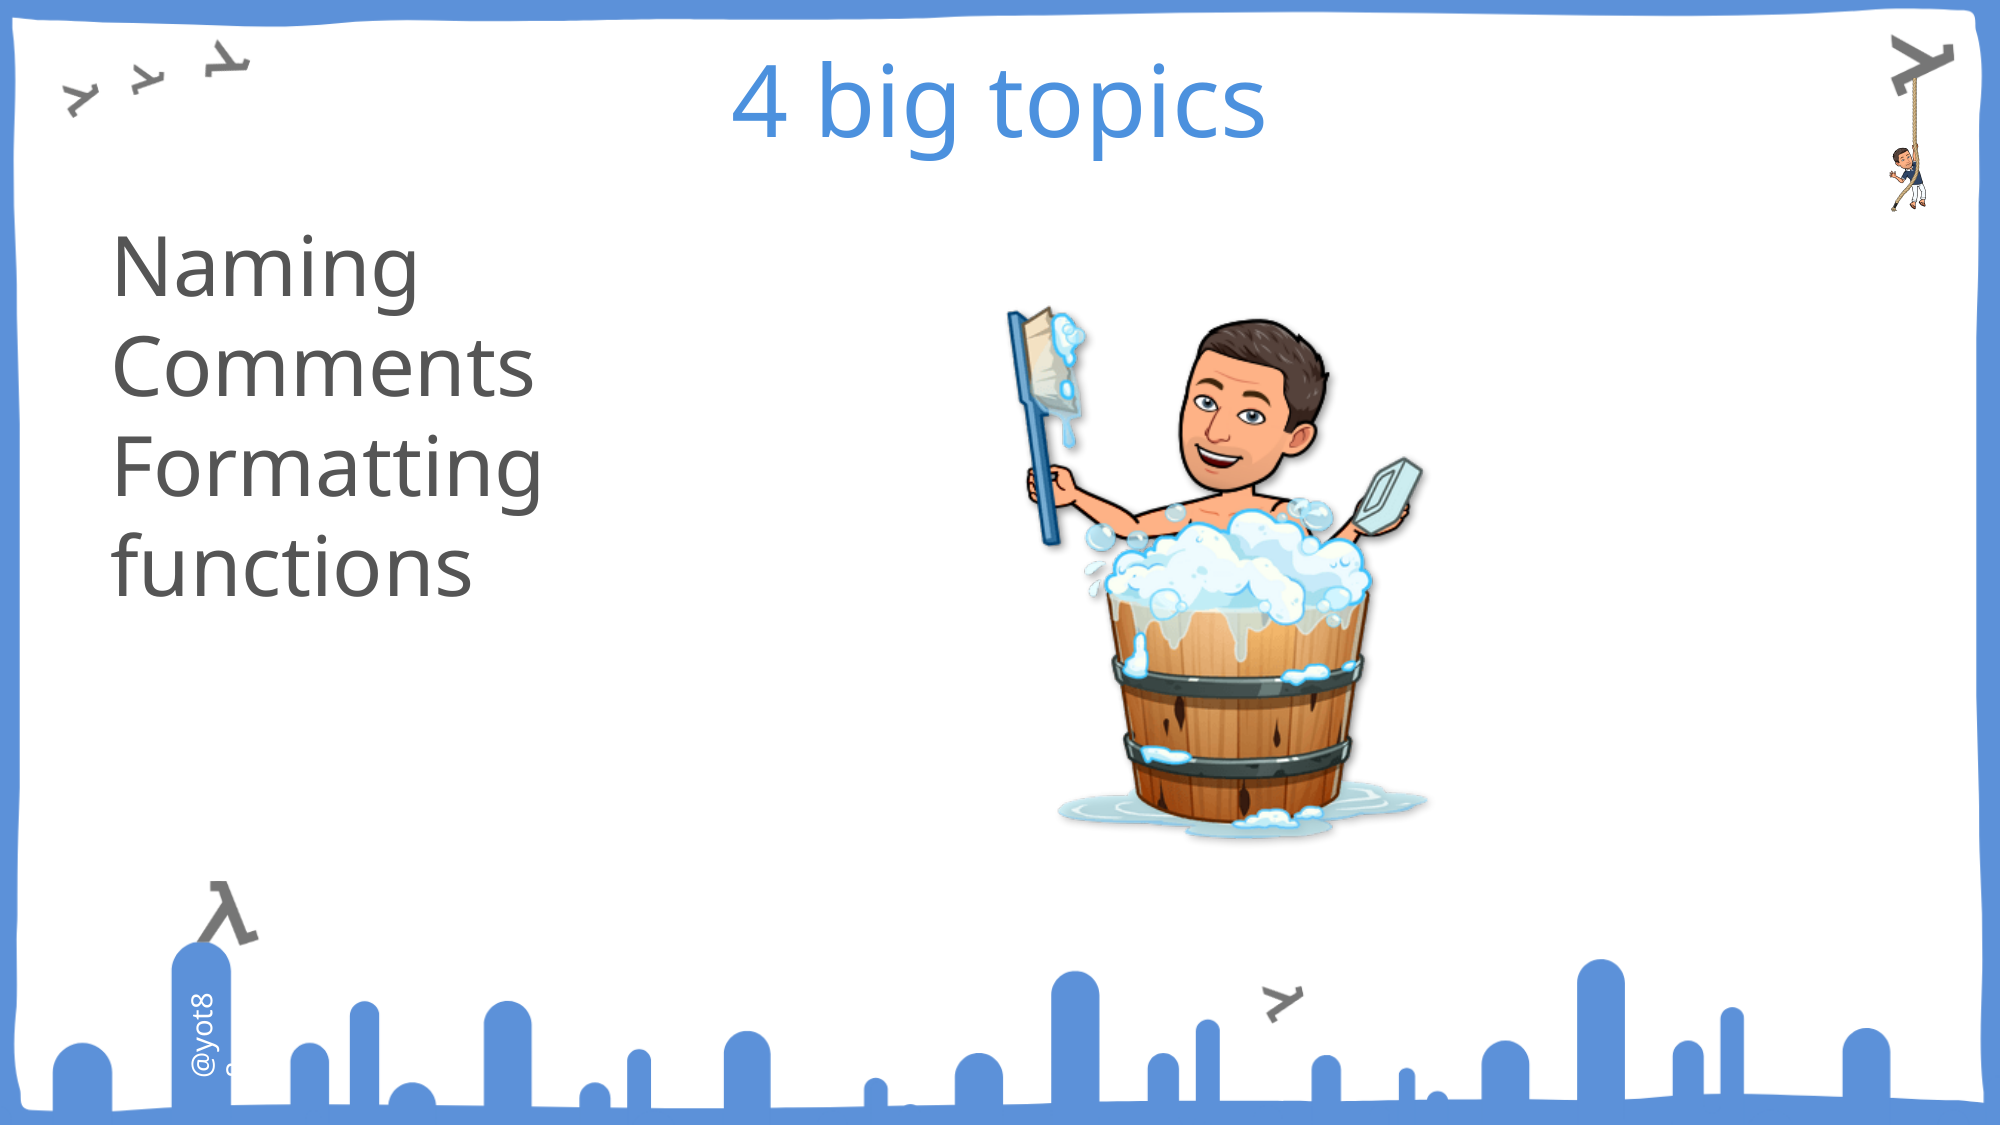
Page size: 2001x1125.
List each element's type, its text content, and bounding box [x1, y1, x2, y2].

list Naming Comments Formatting functions [95, 205, 1925, 850]
picture [0, 0, 2000, 1125]
title 4 big topics [319, 30, 1681, 166]
